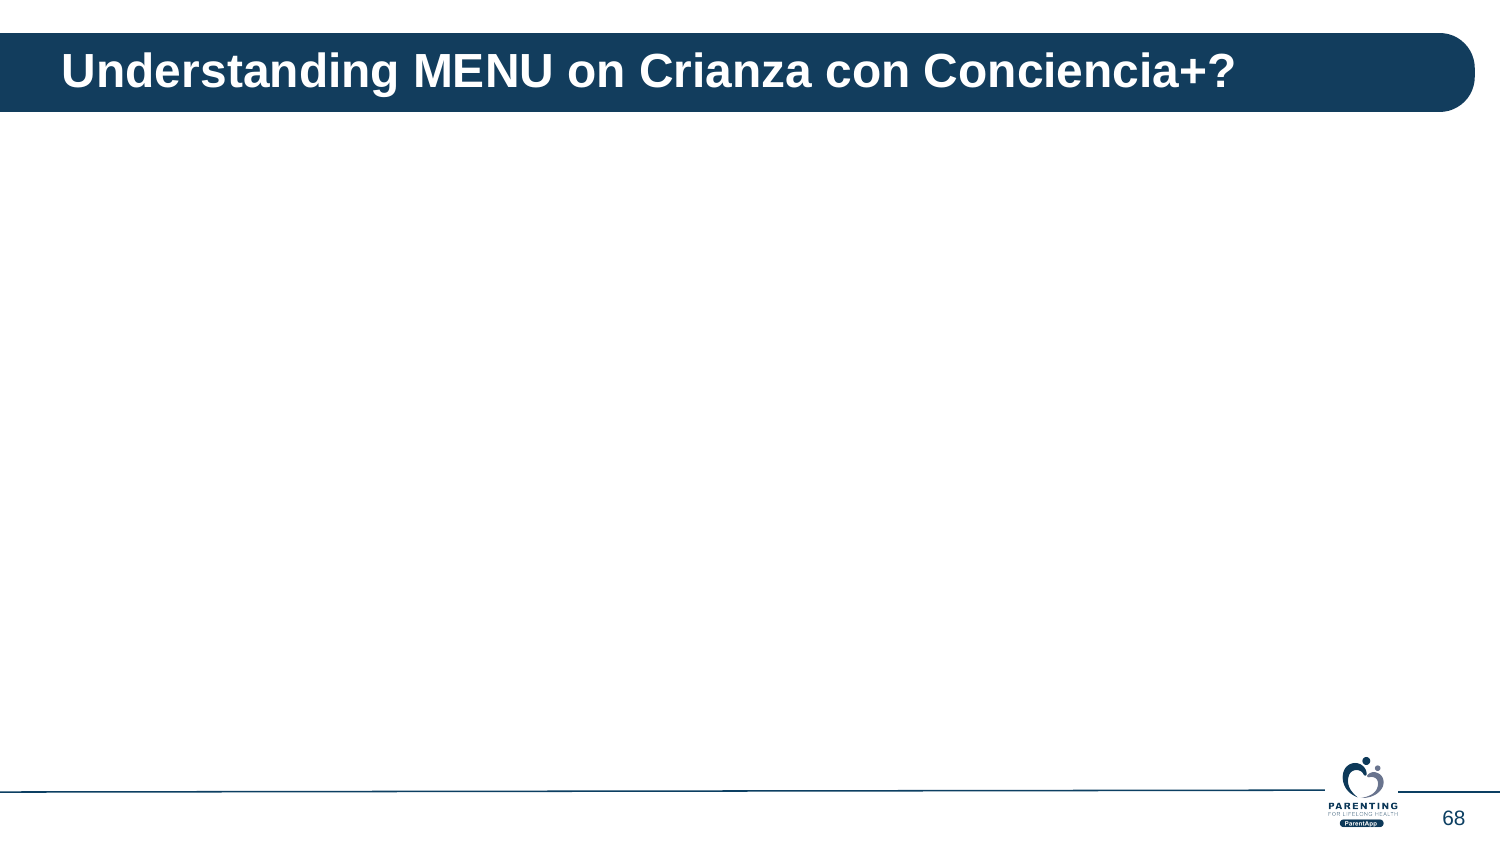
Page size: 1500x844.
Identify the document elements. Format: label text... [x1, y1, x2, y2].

picture [1328, 756, 1398, 828]
text_box Understanding MENU on Crianza con Conciencia+? [46, 32, 1500, 105]
text_box [0, 33, 1461, 112]
